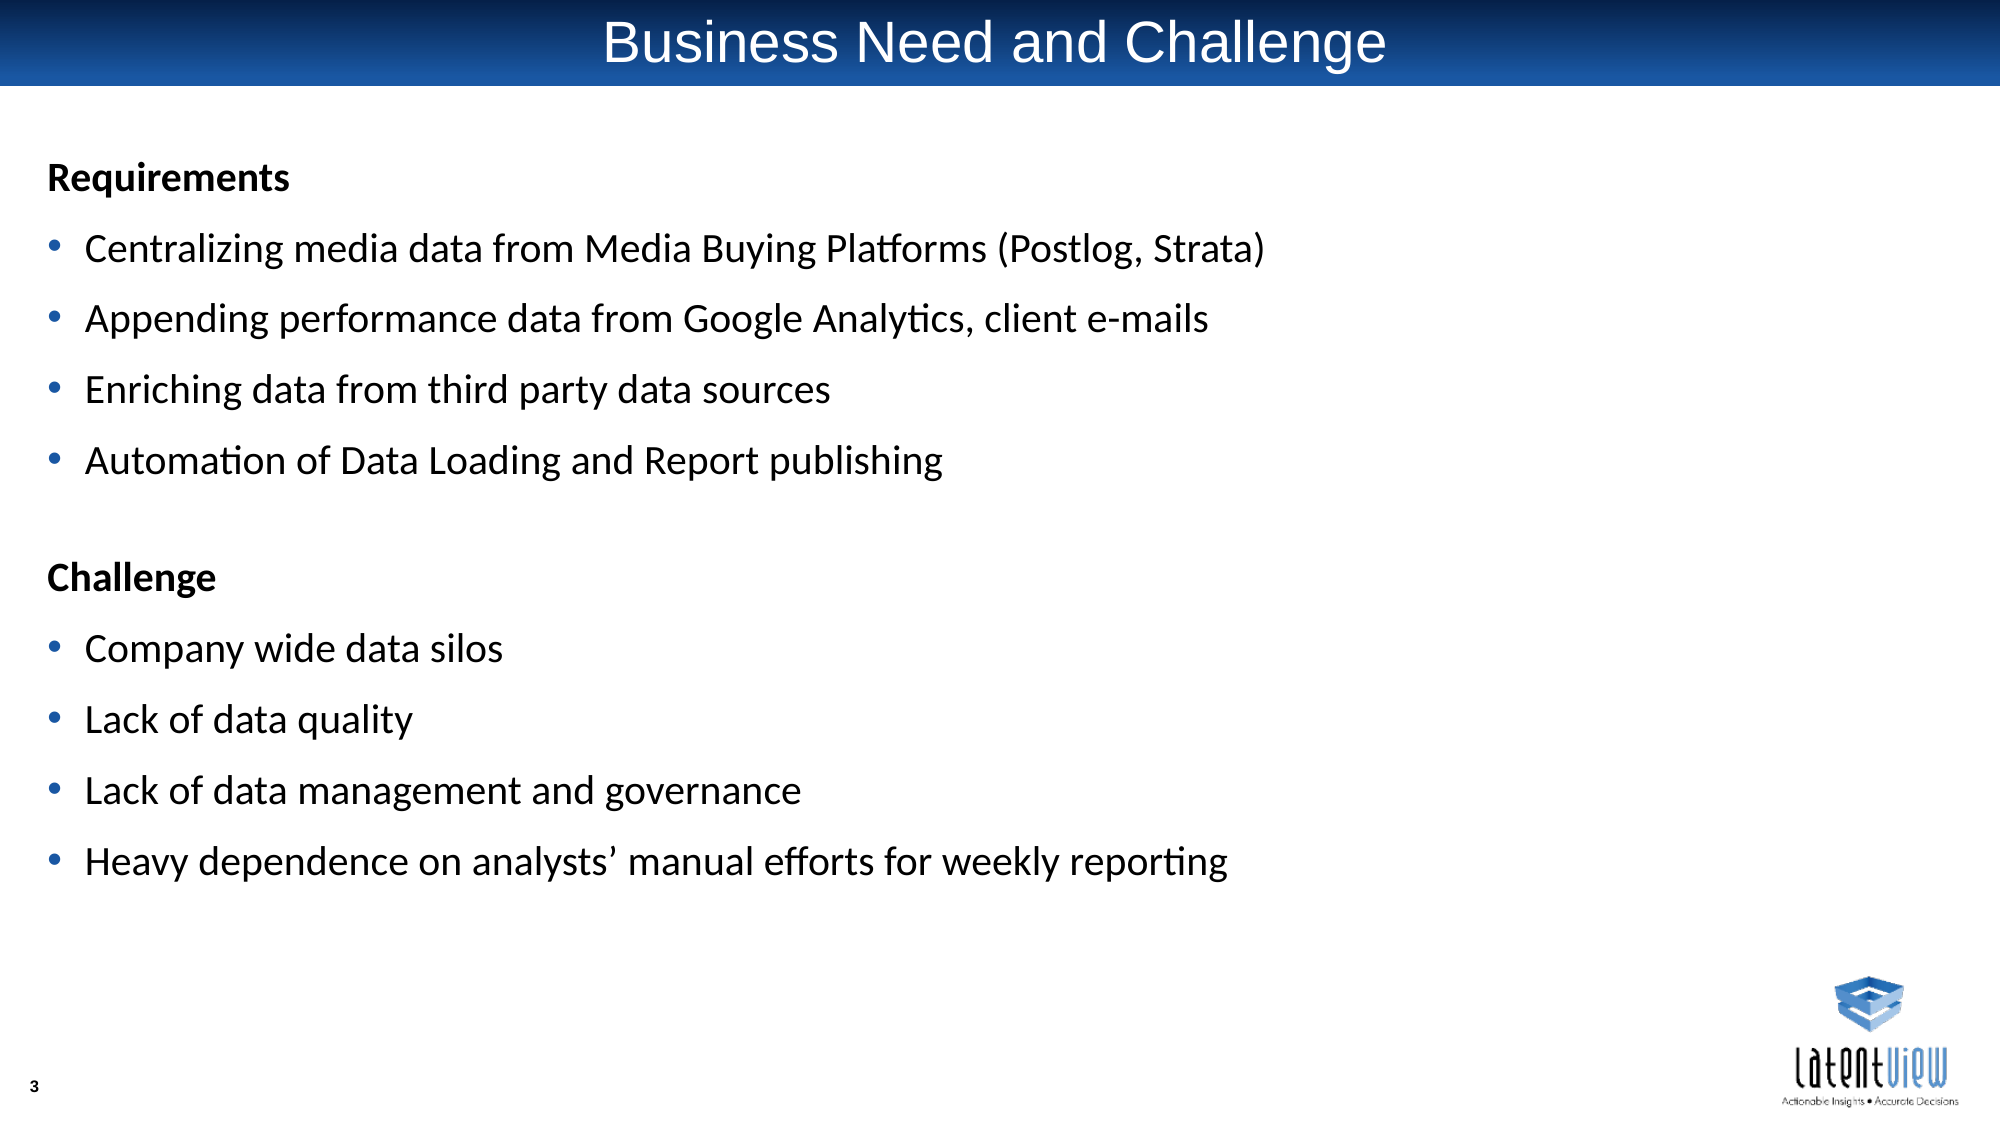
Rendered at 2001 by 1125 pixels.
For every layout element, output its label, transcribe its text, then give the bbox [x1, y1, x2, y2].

title Business Need and Challenge [98, 9, 1894, 77]
text_box Challenge Company wide data silos Lack of data quality Lack of data management and governance Heavy dependence on analysts’ manual efforts for weekly reporting [32, 542, 1959, 953]
picture [1754, 959, 1988, 1125]
list Requirements Centralizing media data from Media Buying Platforms (Postlog, Strata) Appending performance data from Google Analytics, client e-mails Enriching data from third party data sources Automation of Data Loading and Report publishing [32, 142, 1959, 478]
